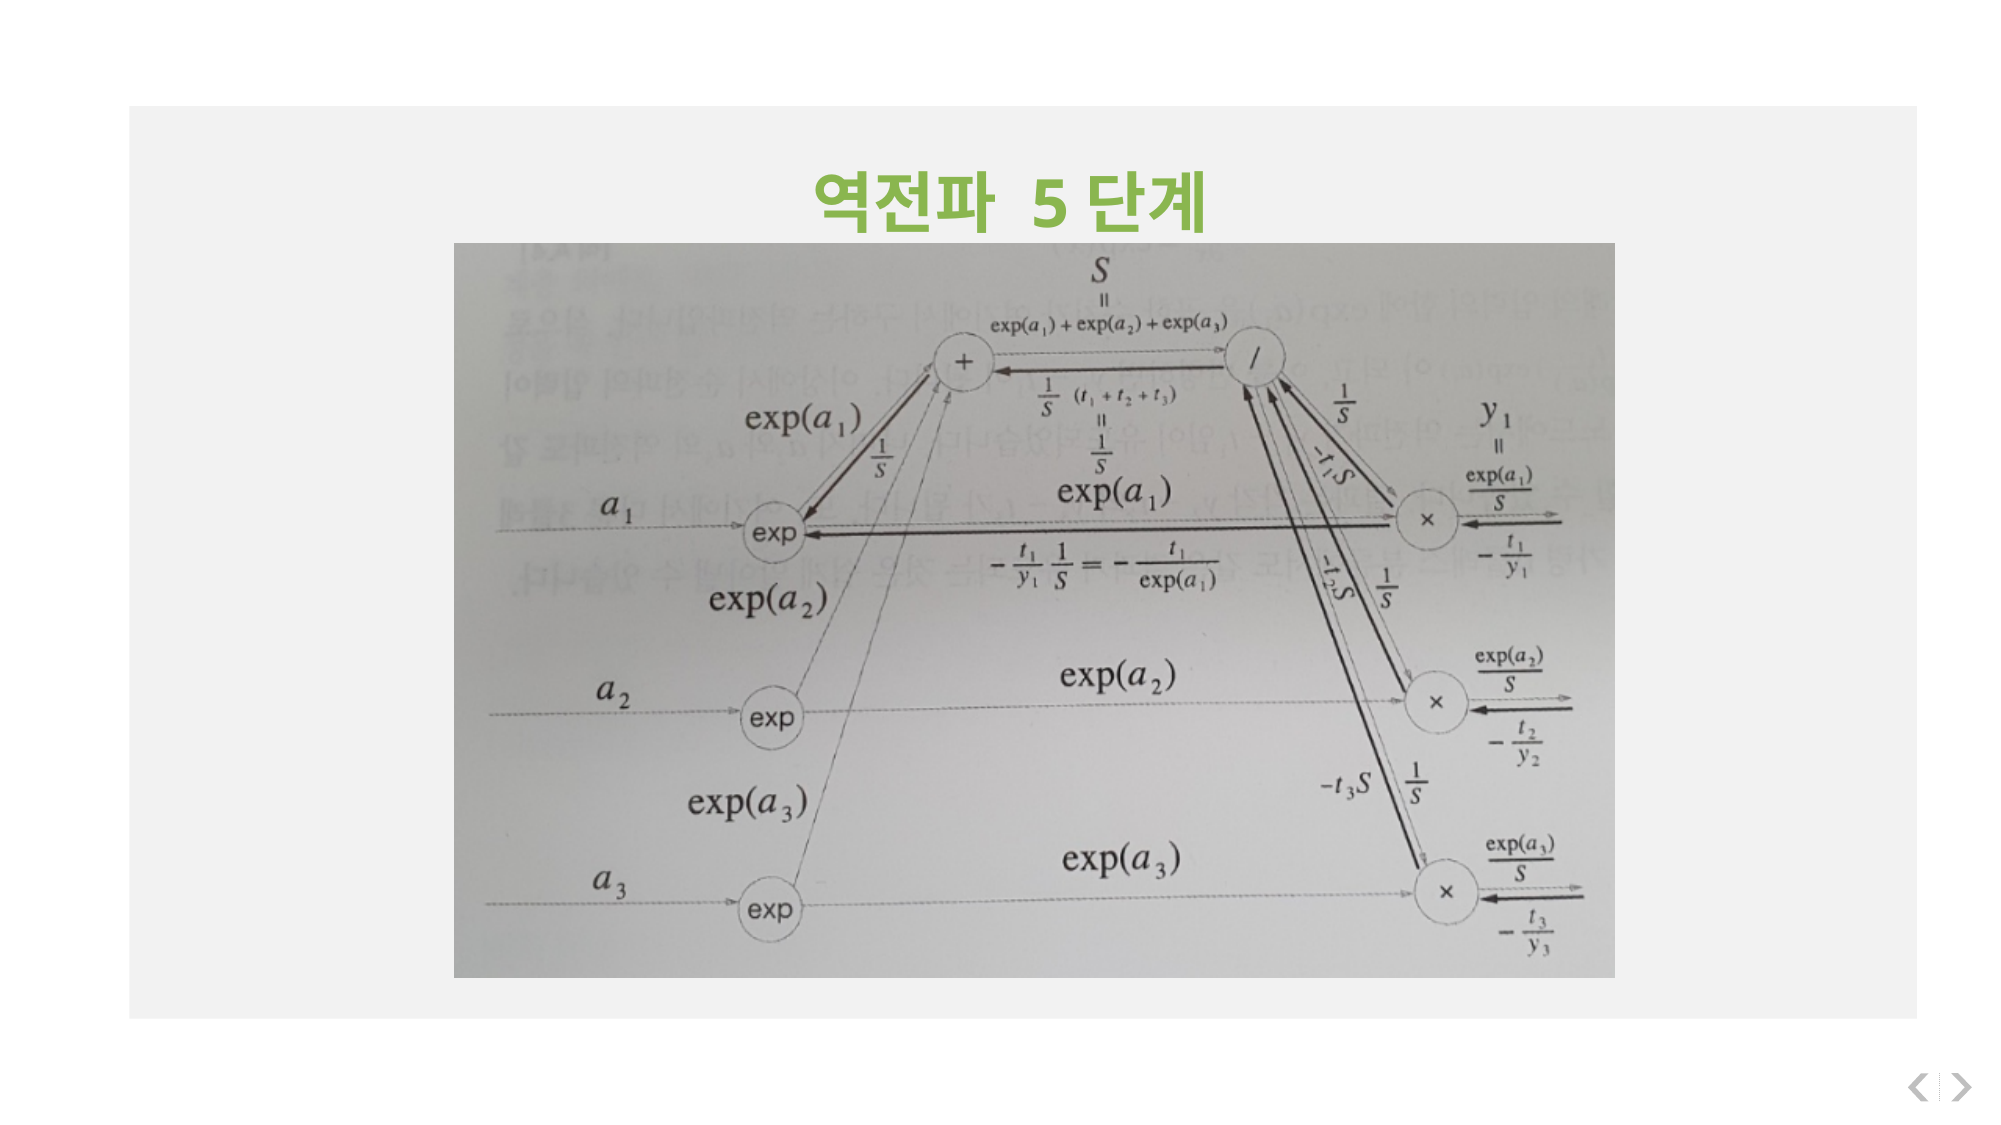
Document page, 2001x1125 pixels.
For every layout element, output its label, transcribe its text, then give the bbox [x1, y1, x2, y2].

text_box [128, 105, 1918, 1020]
text_box 역전파 5단계 [543, 113, 1478, 243]
picture [454, 243, 1615, 978]
